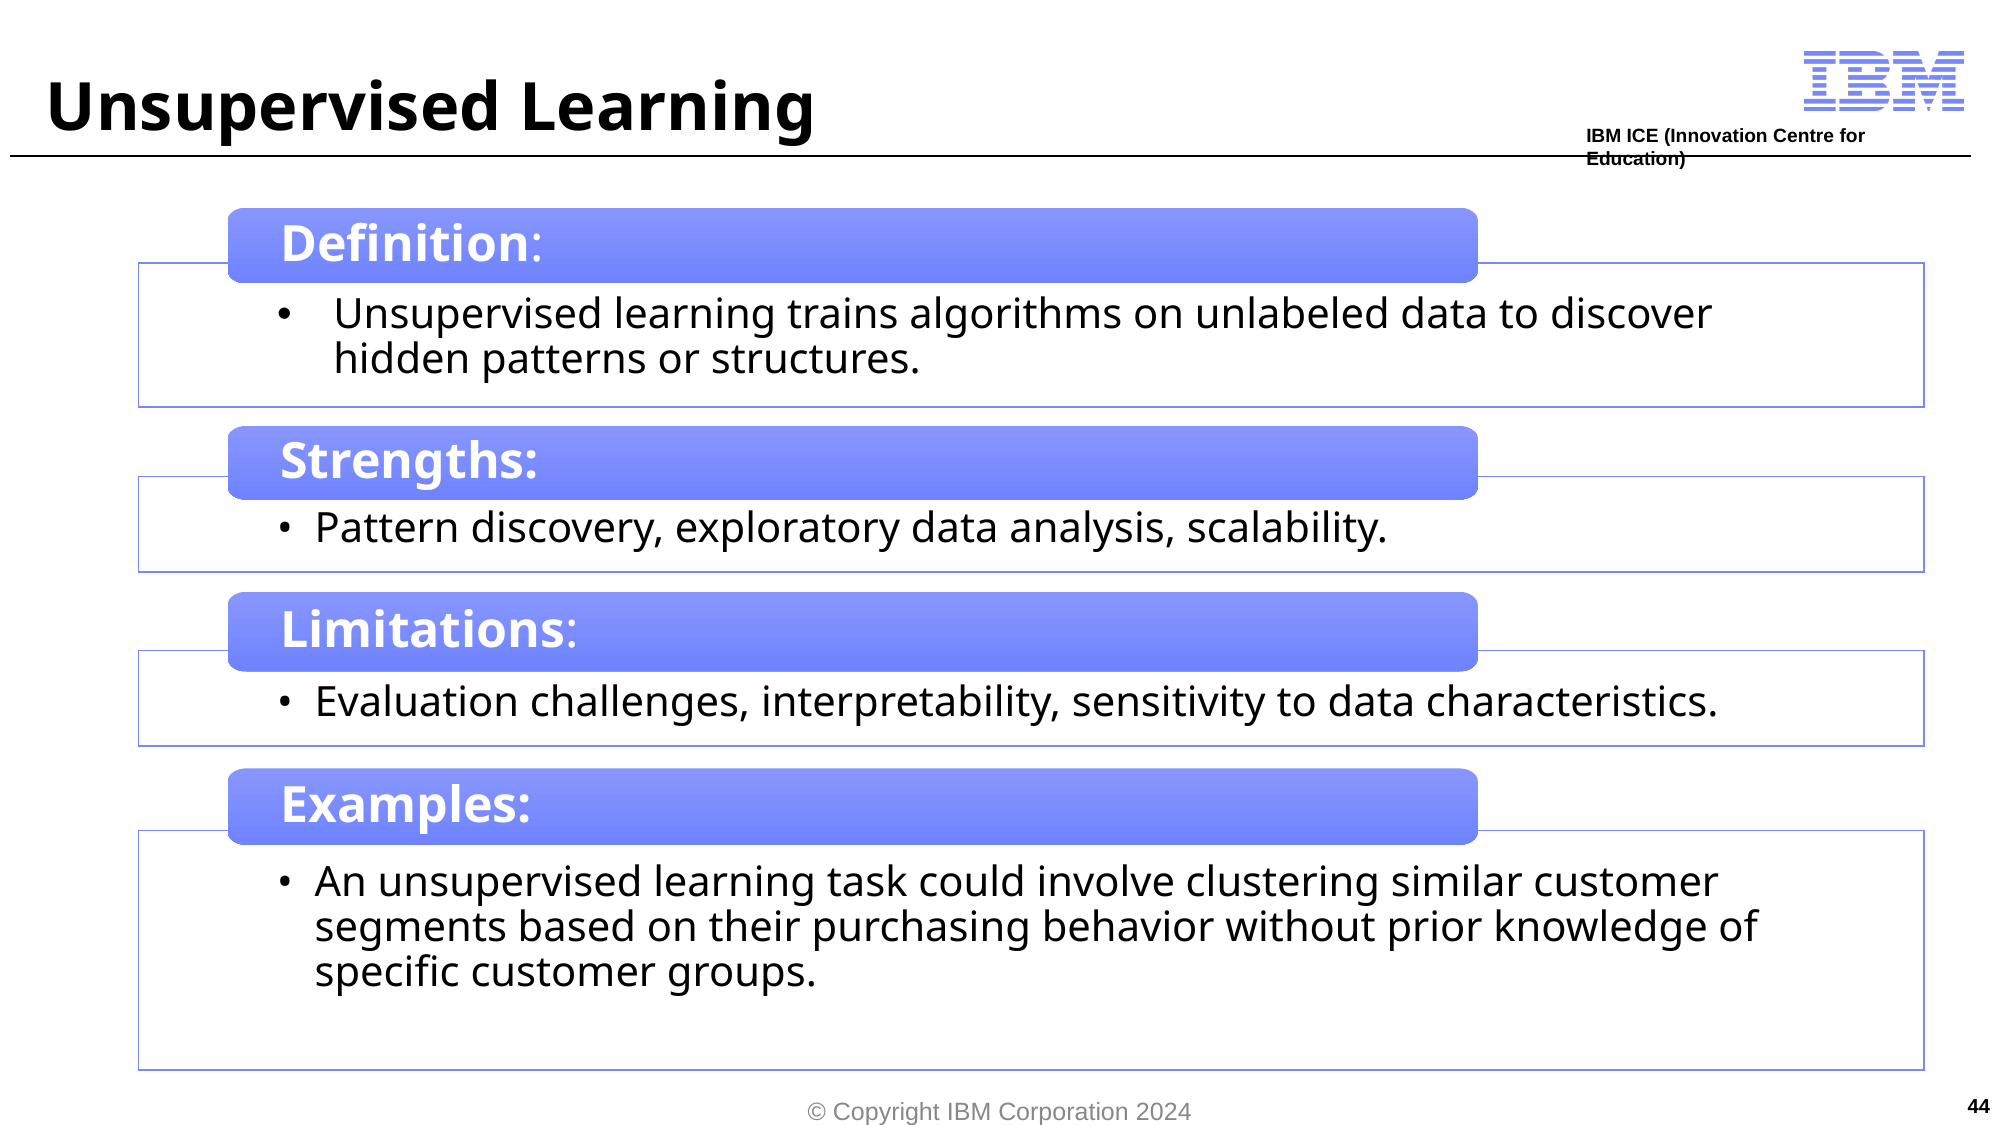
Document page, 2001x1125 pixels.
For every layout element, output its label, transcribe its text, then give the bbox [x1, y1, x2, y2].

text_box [138, 207, 1925, 1070]
text_box © Copyright IBM Corporation 2024 [0, 1096, 2000, 1125]
slide_number 44 [1819, 1093, 2000, 1120]
picture [1804, 51, 1964, 111]
title Unsupervised Learning [35, 0, 1730, 144]
